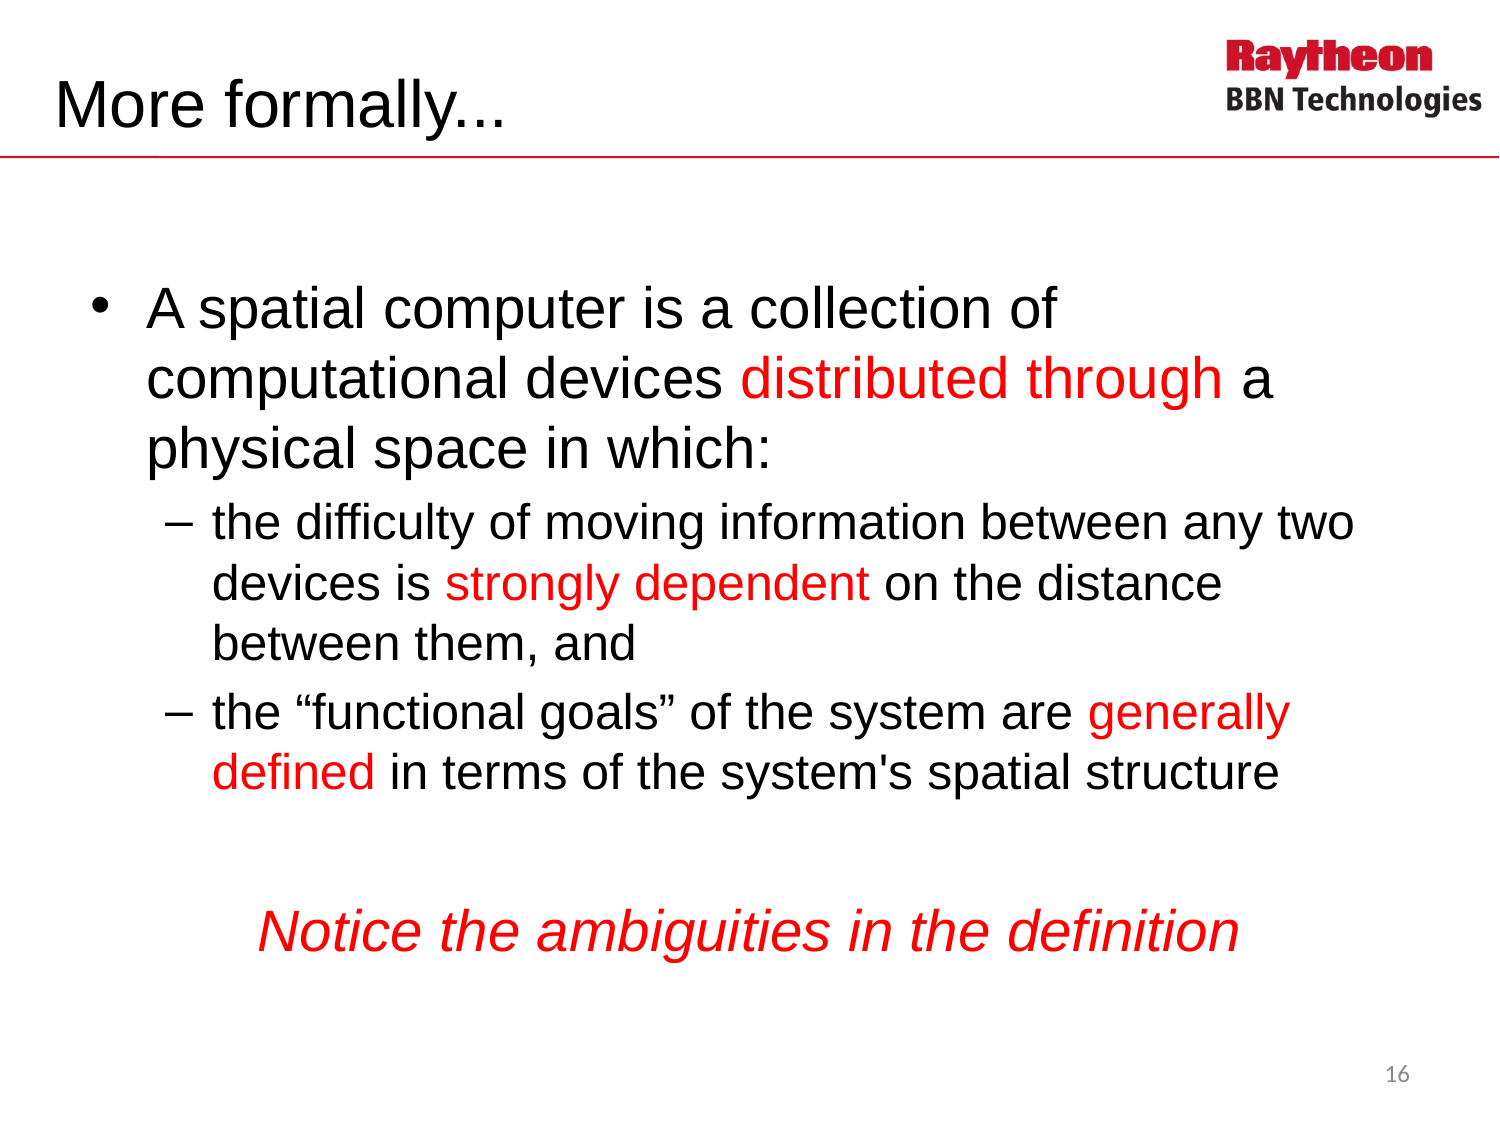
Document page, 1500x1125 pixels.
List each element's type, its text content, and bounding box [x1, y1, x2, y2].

list A spatial computer is a collection of computational devices distributed through a physical space in which: the difficulty of moving information between any two devices is strongly dependent on the distance between them, and the “functional goals” of the system are generally defined in terms of the system's spatial structure Notice the ambiguities in the definition [74, 262, 1426, 1006]
title More formally... [39, 44, 1390, 158]
slide_number 16 [1074, 1042, 1425, 1103]
picture [1222, 36, 1484, 121]
